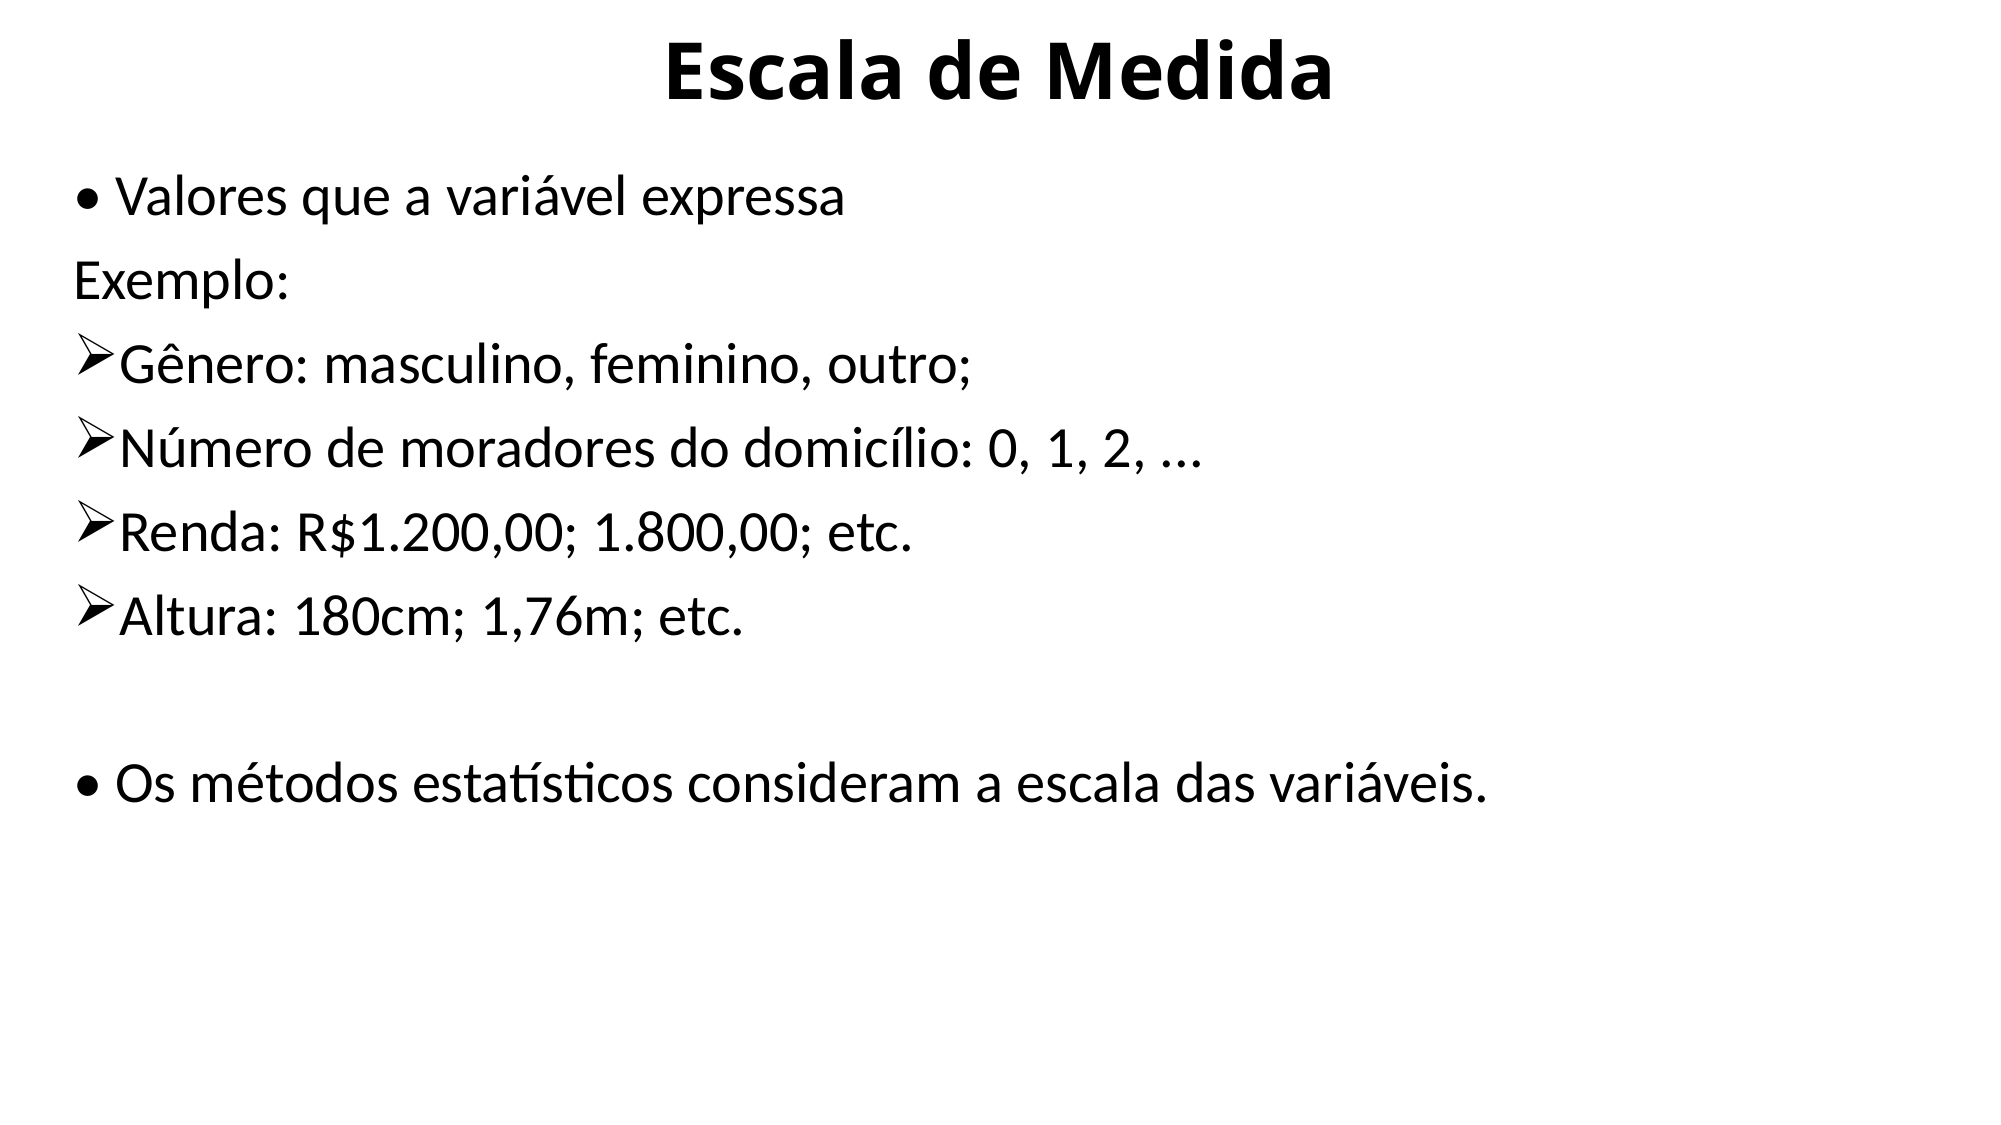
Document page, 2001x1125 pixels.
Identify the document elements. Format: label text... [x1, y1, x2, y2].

title Escala de Medida [137, 23, 1863, 125]
list • Valores que a variável expressa Exemplo: Gênero: masculino, feminino, outro; Número de moradores do domicílio: 0, 1, 2, ... Renda: R$1.200,00; 1.800,00; etc. Altura: 180cm; 1,76m; etc. • Os métodos estatísticos consideram a escala das variáveis. [58, 158, 1919, 1067]
